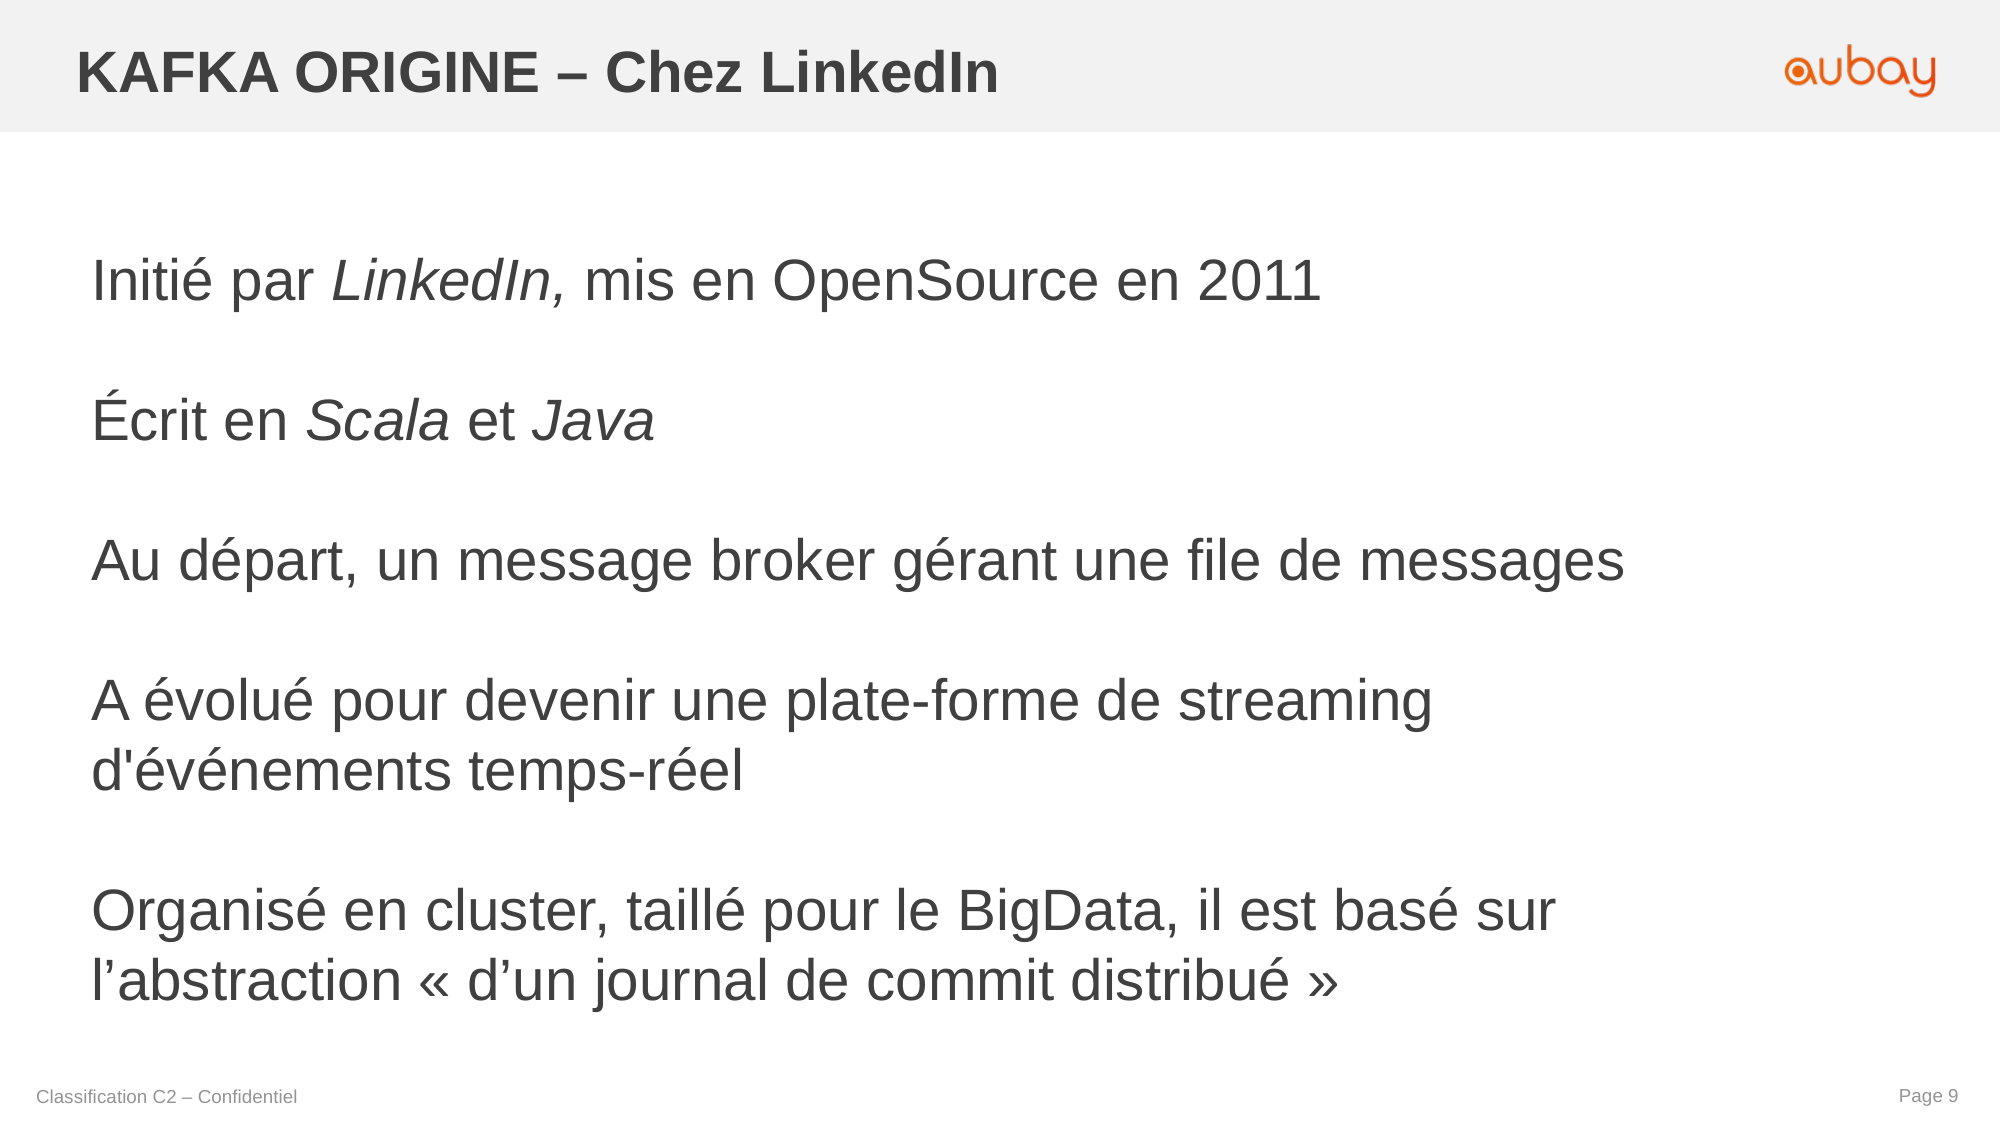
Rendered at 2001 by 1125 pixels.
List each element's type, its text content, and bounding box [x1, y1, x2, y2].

picture [1781, 26, 1939, 116]
text_box Initié par LinkedIn, mis en OpenSource en 2011 Écrit en Scala et Java Au départ, un message broker gérant une file de messages A évolué pour devenir une plate-forme de streaming d'événements temps-réel Organisé en cluster, taillé pour le BigData, il est basé sur l’abstraction « d’un journal de commit distribué » [76, 190, 1734, 1125]
list KAFKA ORIGINE – Chez LinkedIn [61, 33, 1720, 115]
